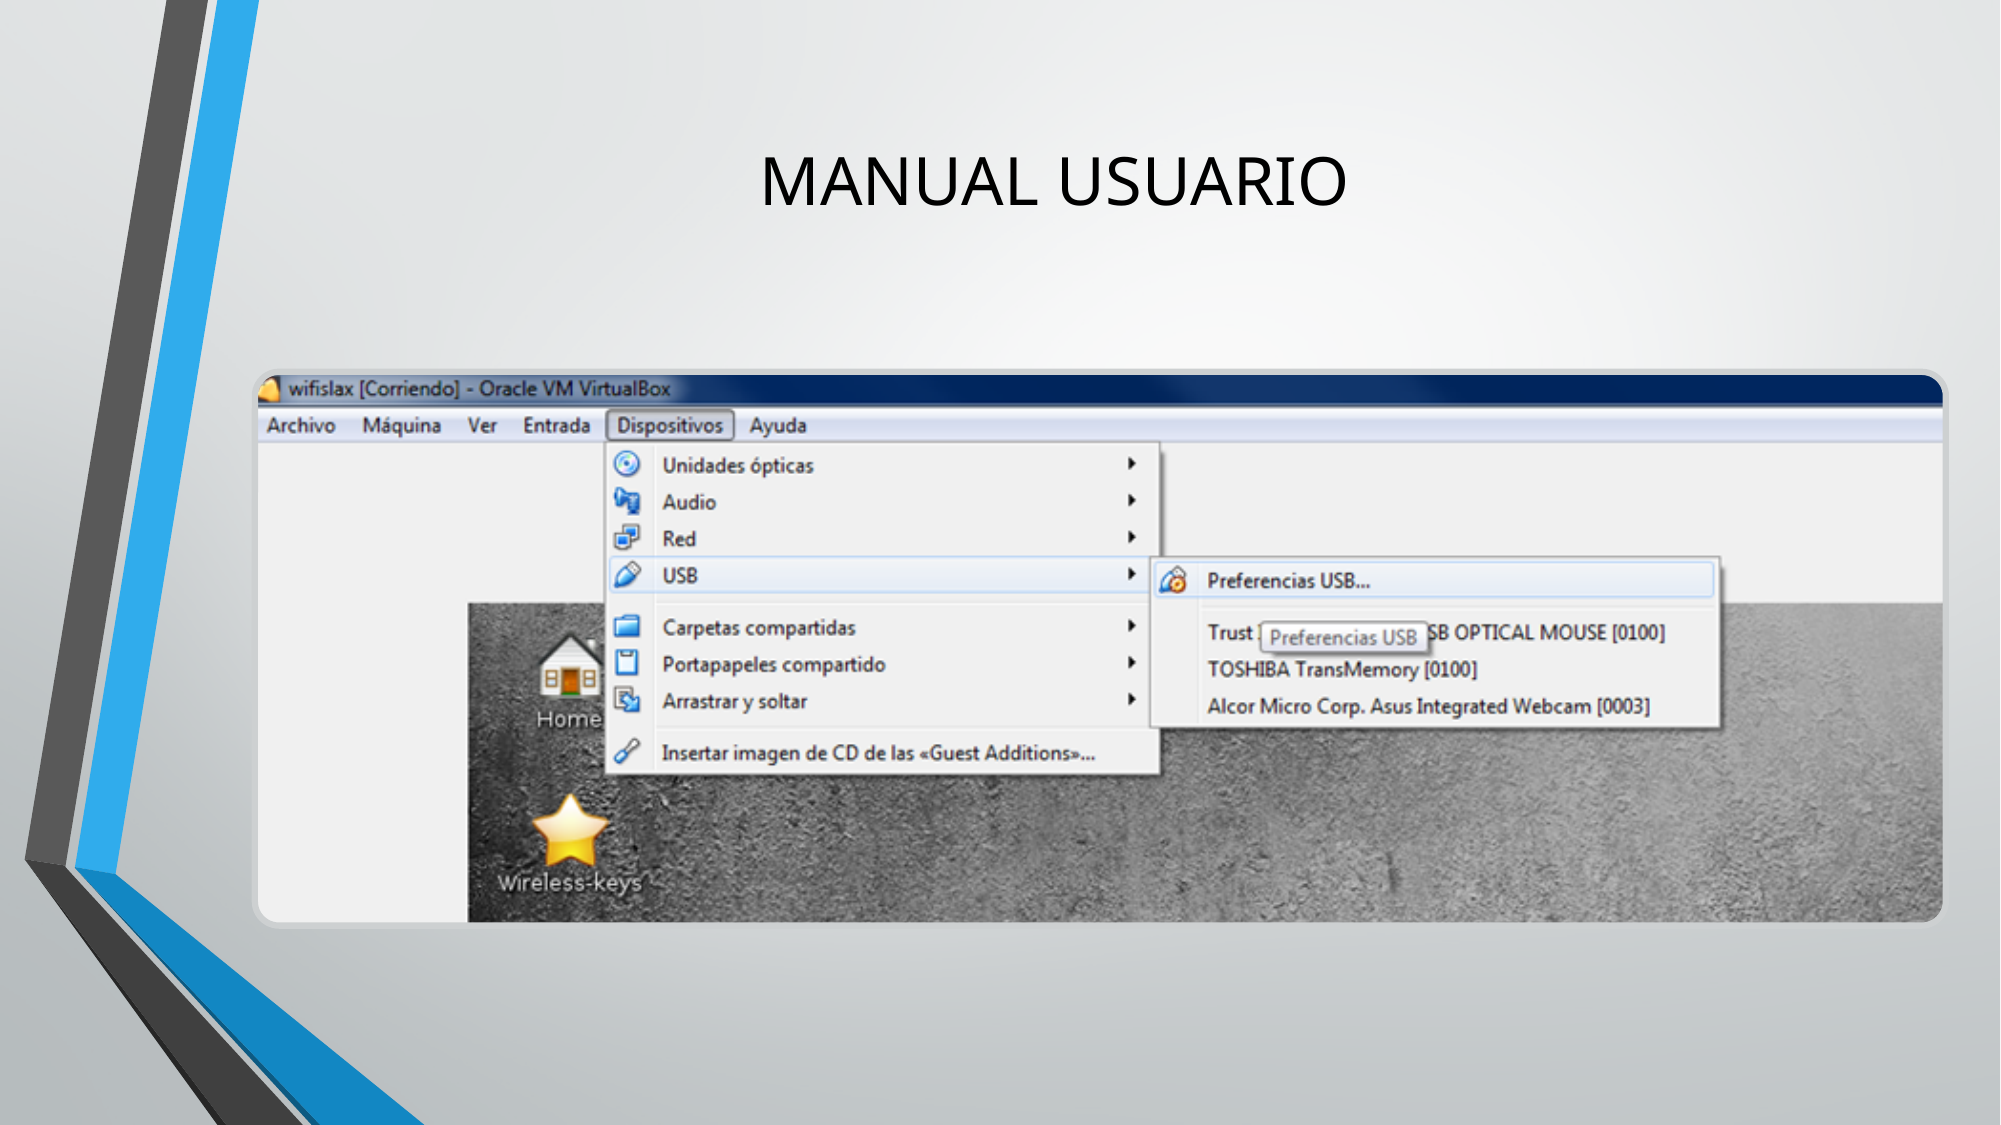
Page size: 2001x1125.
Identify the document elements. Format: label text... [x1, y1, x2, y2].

picture [254, 371, 1947, 926]
title MANUAL USUARIO [627, 34, 1483, 323]
